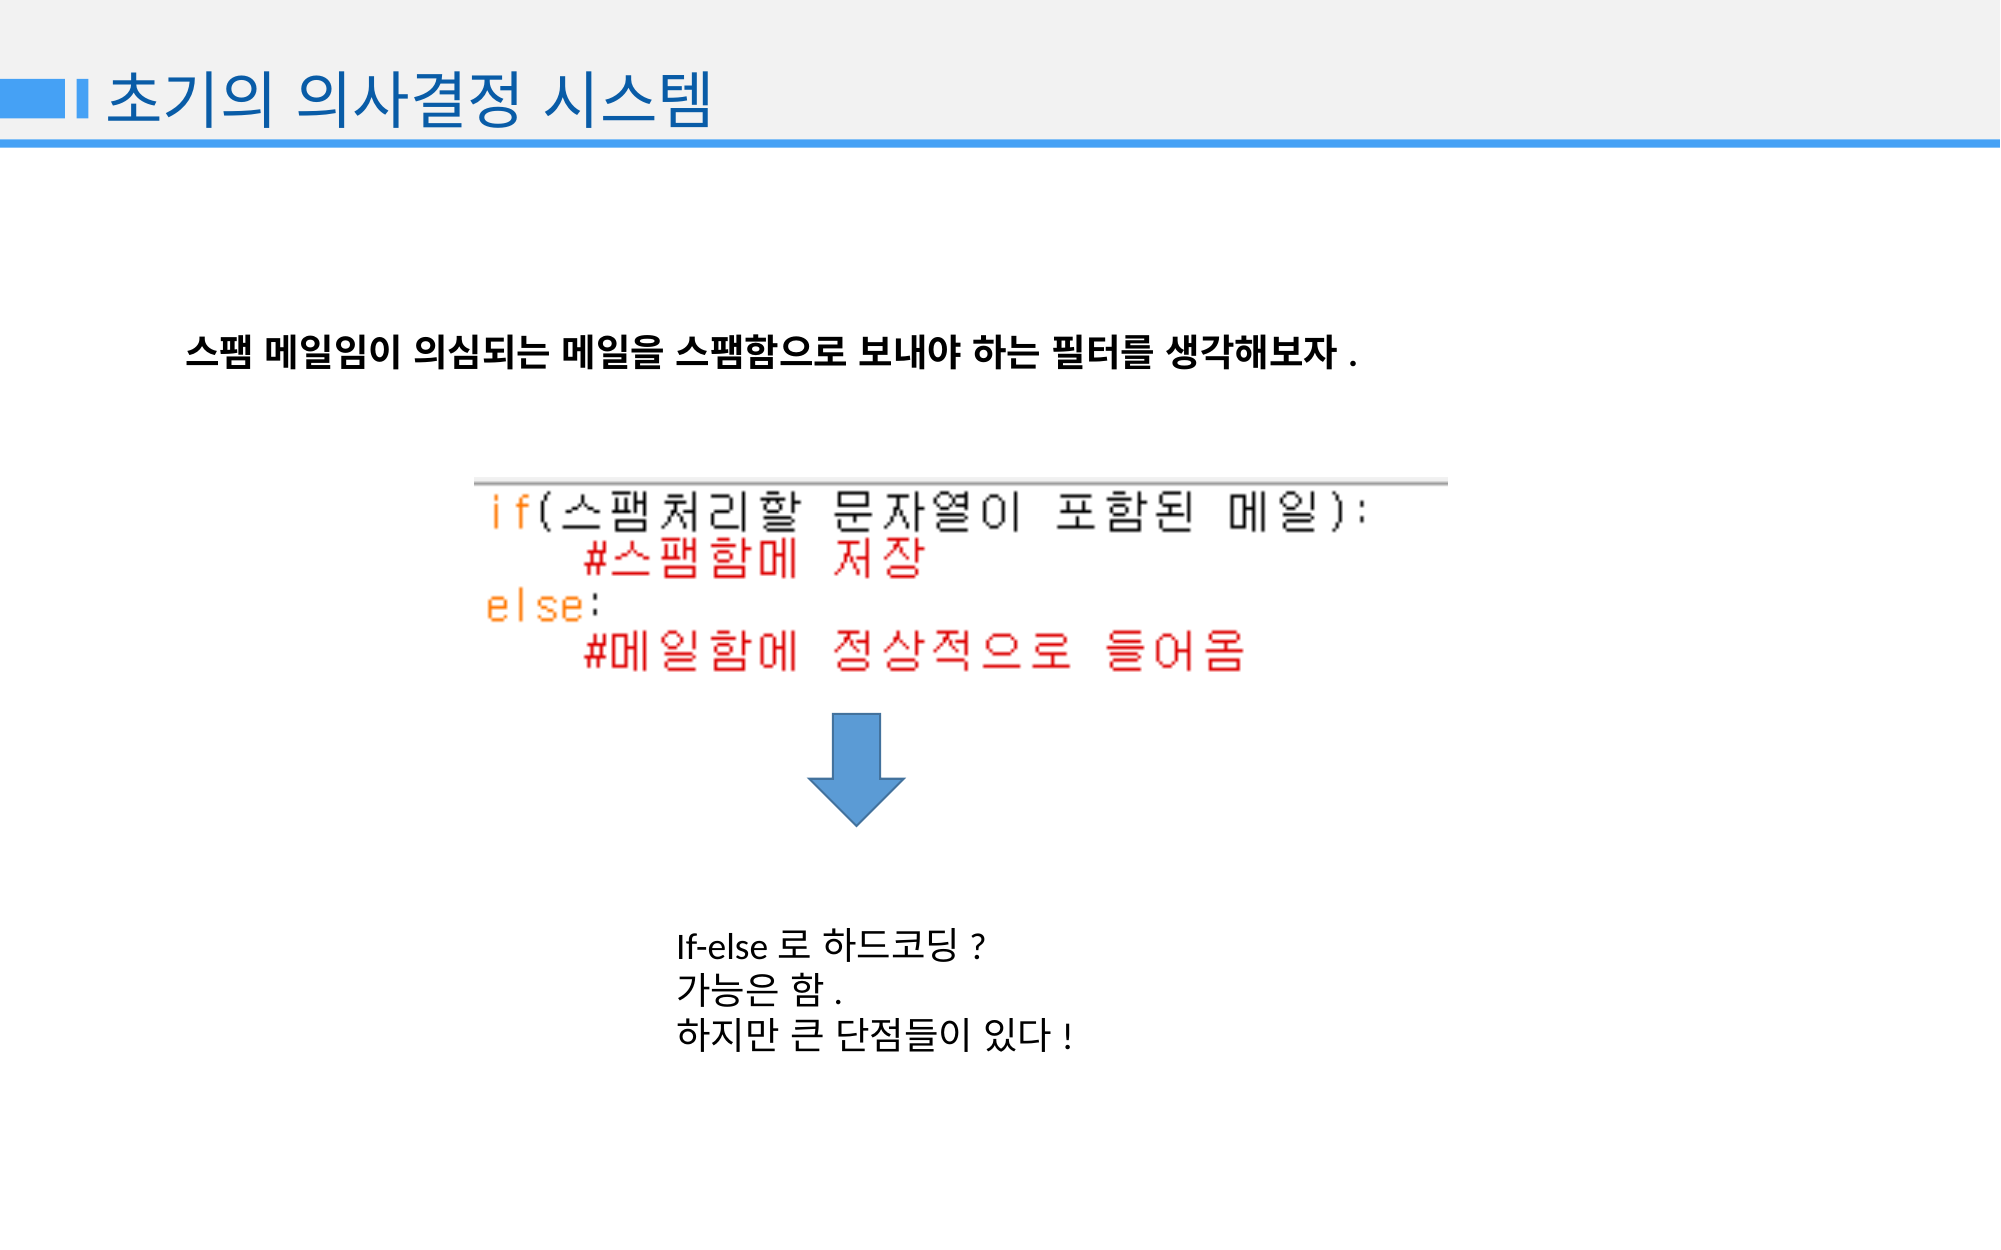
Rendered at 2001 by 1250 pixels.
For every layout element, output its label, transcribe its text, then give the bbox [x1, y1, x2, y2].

text_box [0, 138, 2000, 149]
text_box If-else로 하드코딩? 가능은 함. 하지만 큰 단점들이 있다! [661, 914, 1089, 1065]
text_box [0, 0, 2000, 138]
text_box [0, 78, 66, 119]
text_box 초기의 의사결정 시스템 [90, 54, 800, 144]
text_box 스팸 메일임이 의심되는 메일을 스팸함으로 보내야 하는 필터를 생각해보자. [170, 322, 1374, 382]
picture [474, 477, 1448, 808]
text_box [76, 78, 89, 119]
text_box [837, 808, 876, 828]
